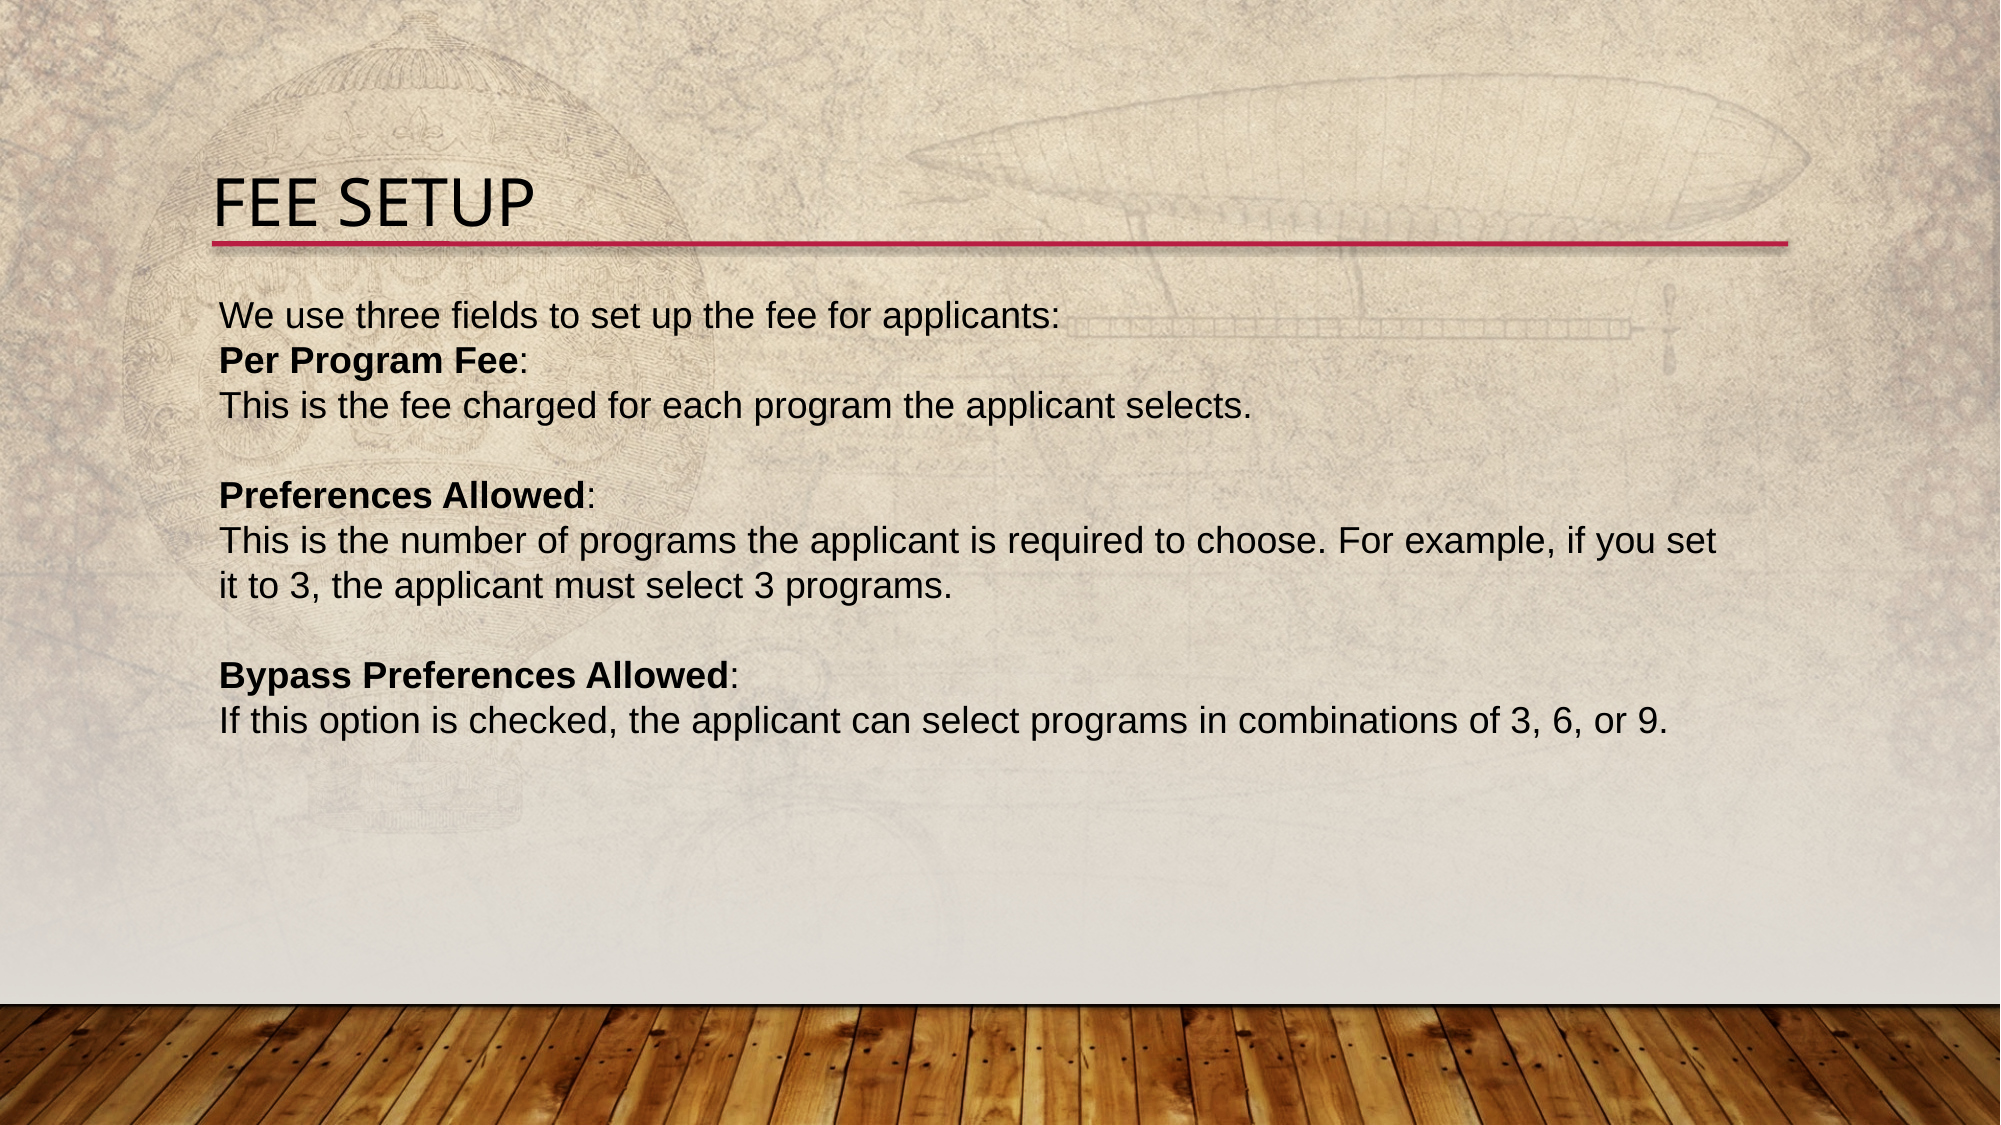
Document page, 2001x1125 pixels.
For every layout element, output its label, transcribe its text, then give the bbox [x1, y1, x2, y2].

picture [0, 1004, 2000, 1125]
text_box We use three fields to set up the fee for applicants: Per Program Fee: This is the fee charged for each program the applicant selects. Preferences Allowed: This is the number of programs the applicant is required to choose. For example, if you set it to 3, the applicant must select 3 programs. Bypass Preferences Allowed: If this option is checked, the applicant can select programs in combinations of 3, 6, or 9. [204, 283, 1743, 749]
text_box FEE SETUP [121, 136, 1311, 248]
